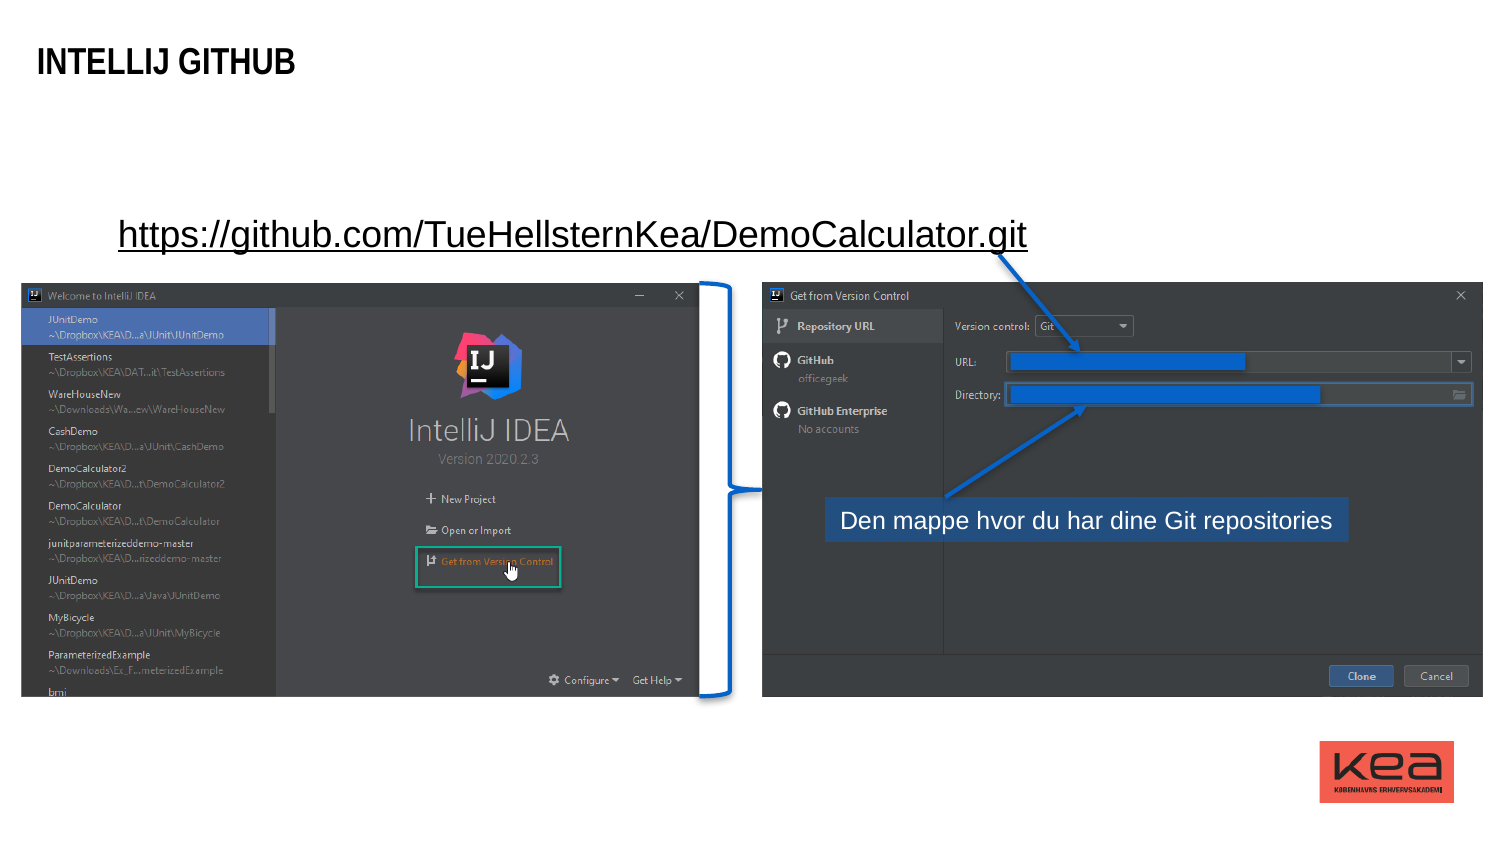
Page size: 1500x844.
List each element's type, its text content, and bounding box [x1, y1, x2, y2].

text_box [699, 281, 757, 699]
title IntelliJ Github [21, 24, 1316, 90]
text_box https://github.com/TueHellsternKea/DemoCalculator.git [103, 202, 1145, 263]
picture [762, 282, 1484, 697]
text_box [823, 254, 1350, 543]
picture [21, 283, 700, 697]
